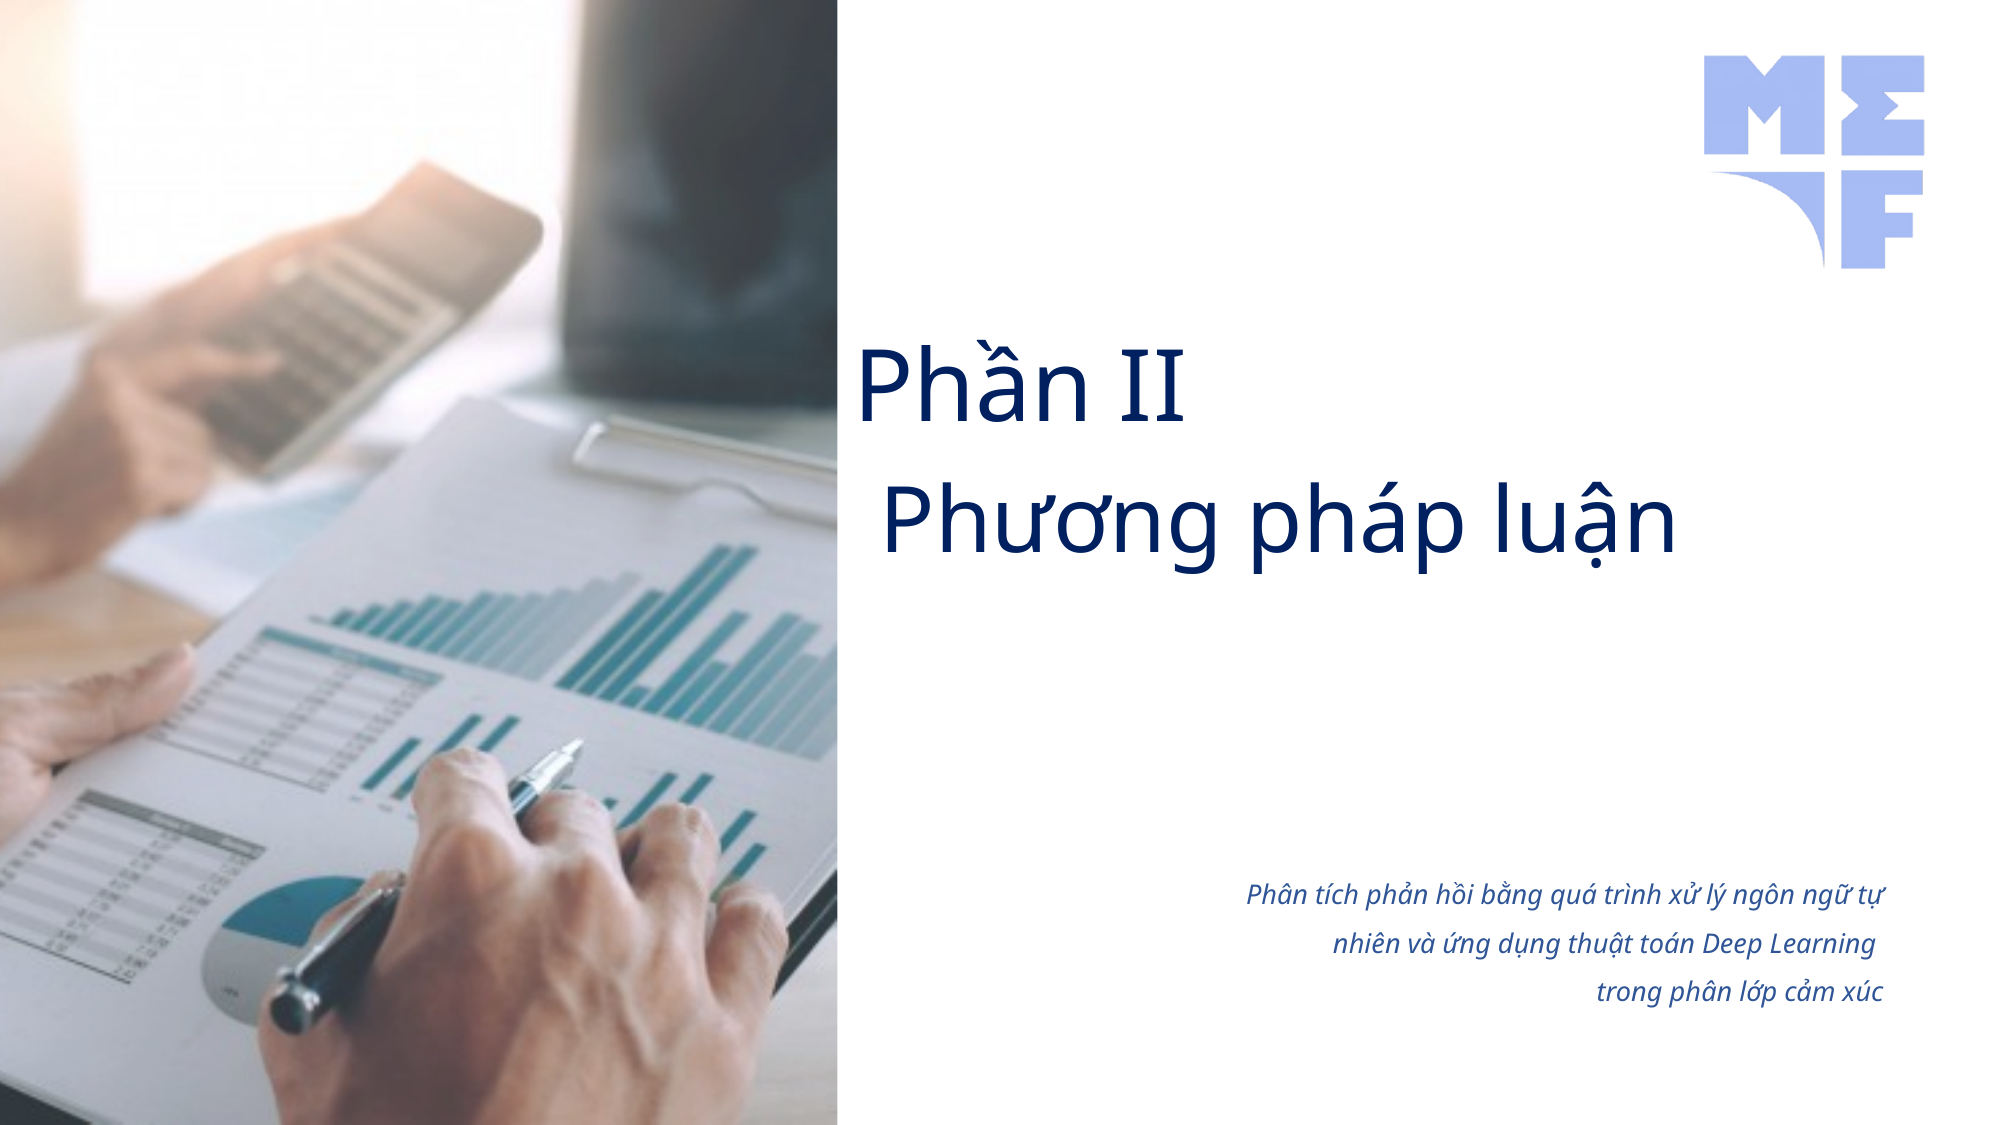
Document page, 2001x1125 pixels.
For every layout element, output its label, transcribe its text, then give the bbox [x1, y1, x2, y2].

text_box Phân tích phản hồi bằng quá trình xử lý ngôn ngữ tự nhiên và ứng dụng thuật toán Deep Learning trong phân lớp cảm xúc [1201, 853, 1899, 1015]
text_box Phần II [838, 254, 1203, 450]
text_box Phương pháp luận [864, 397, 1786, 578]
